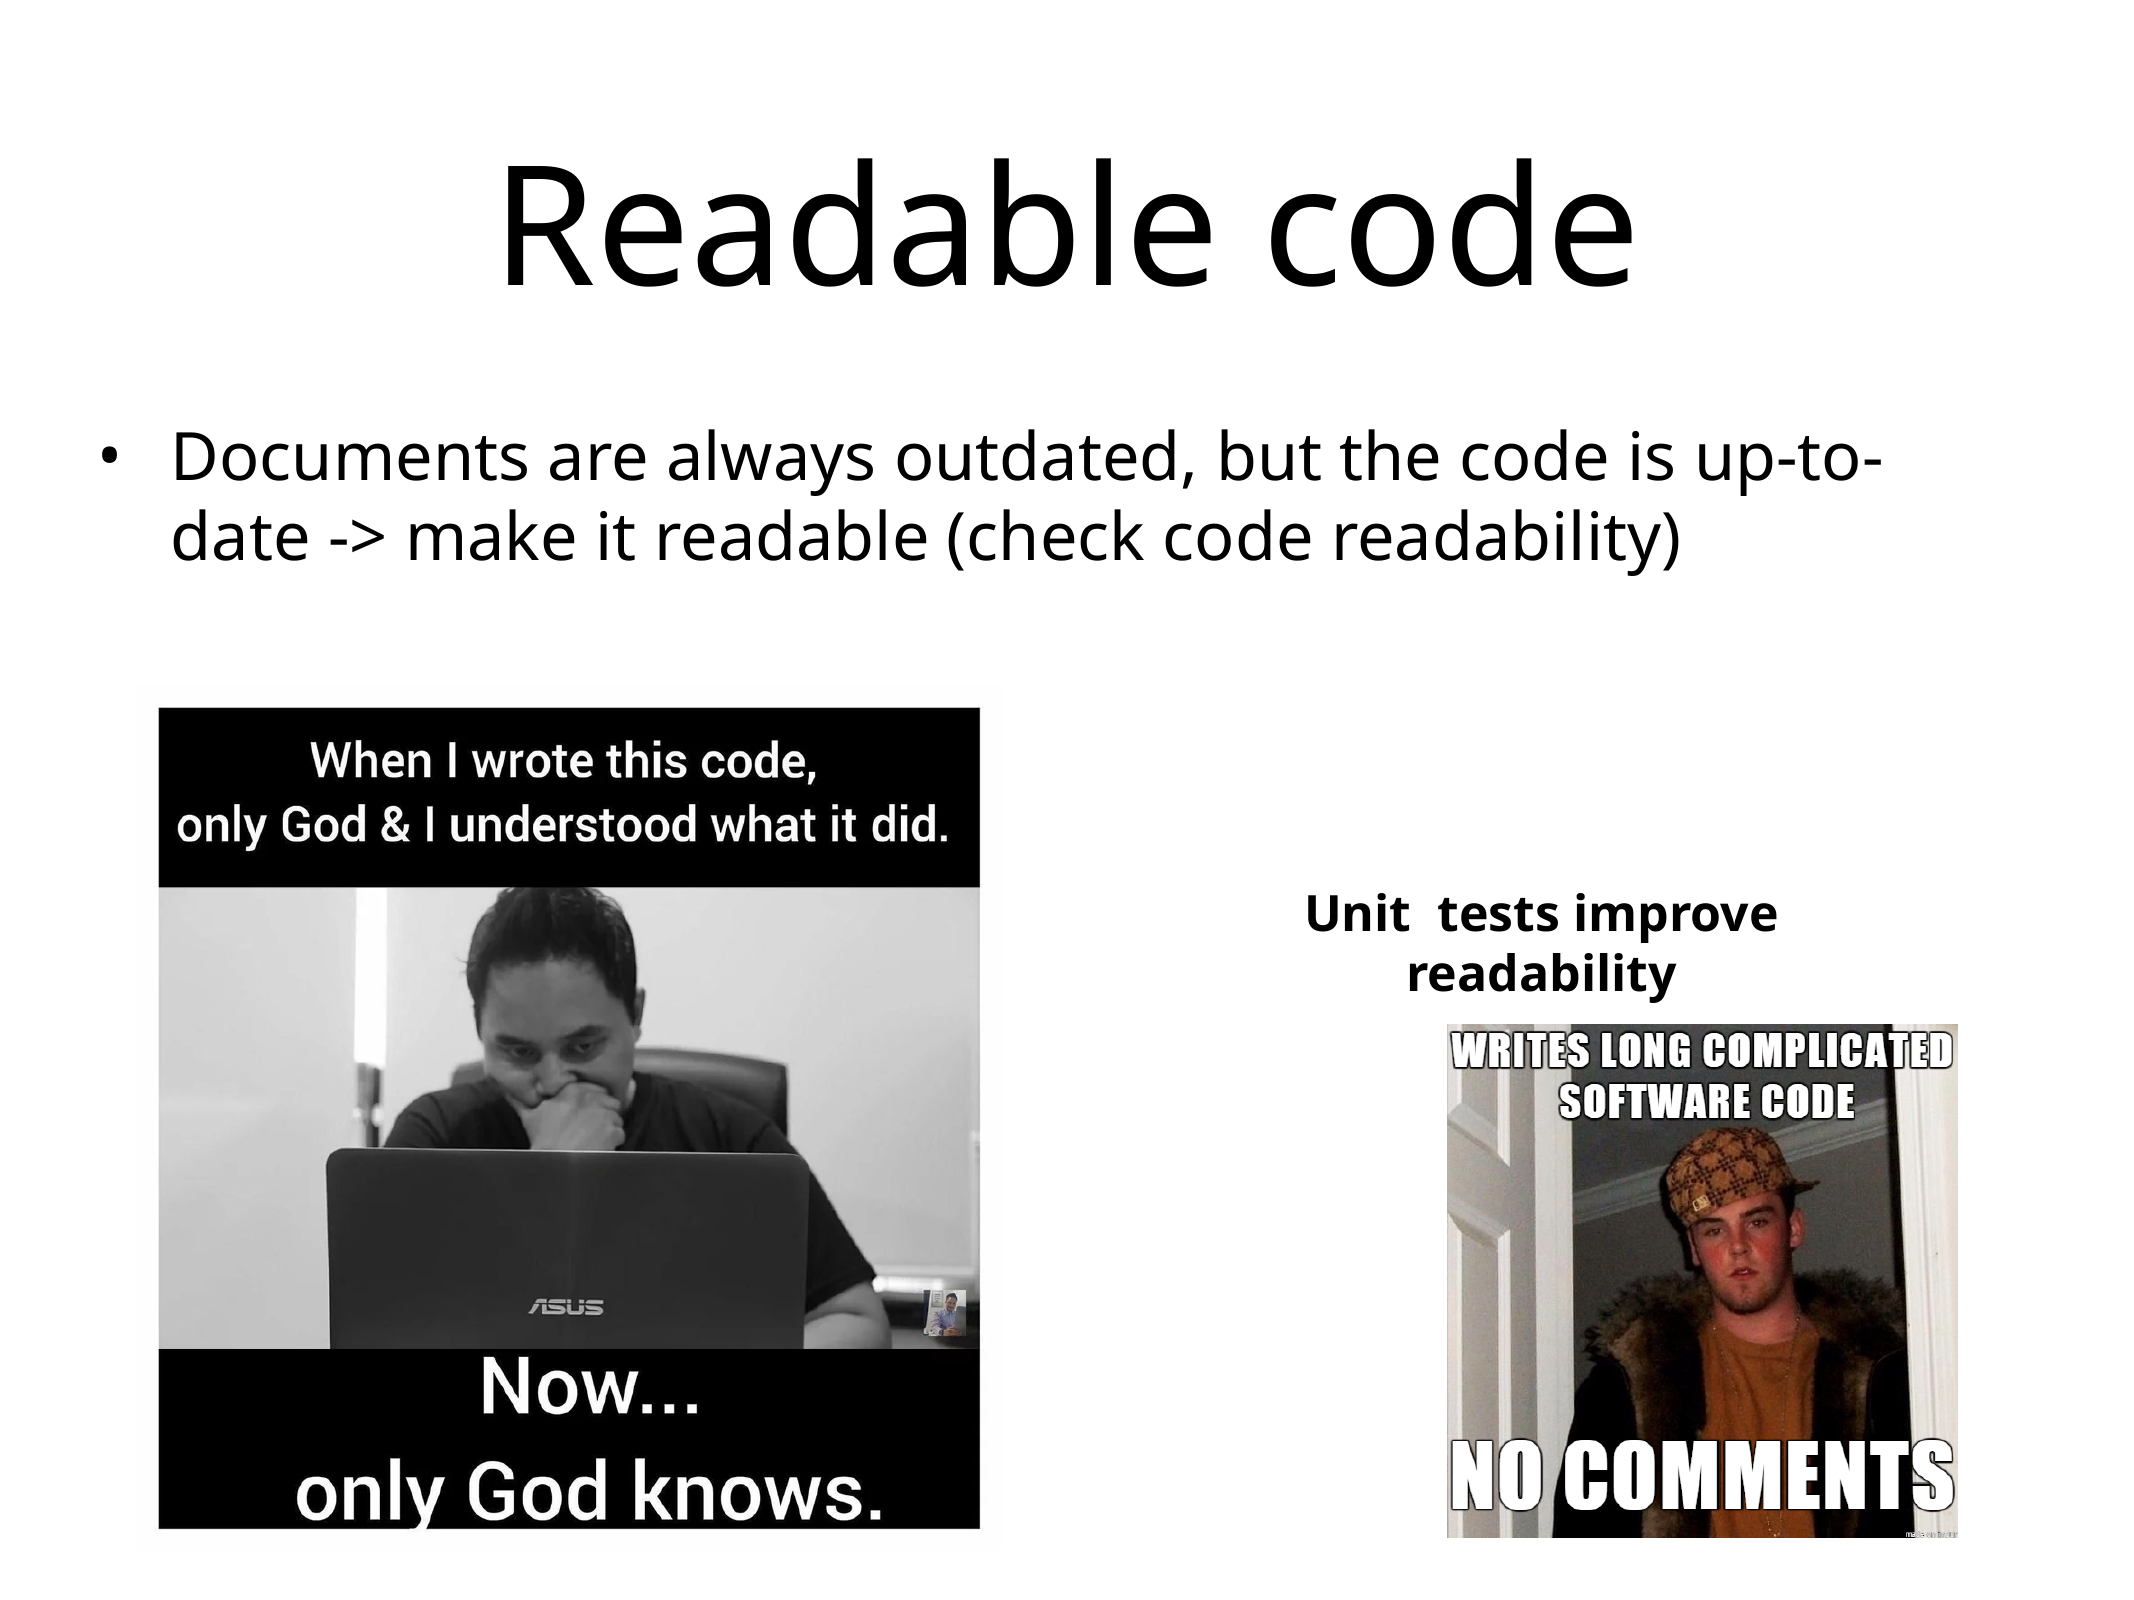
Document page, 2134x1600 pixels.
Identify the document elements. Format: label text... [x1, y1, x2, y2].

text_box Unit tests improve readability [1176, 873, 1907, 1010]
list Documents are always outdated, but the code is up-to-date -> make it readable (check code readability) [89, 377, 1911, 609]
title Readable code [156, 41, 1978, 396]
picture [1446, 1023, 1958, 1538]
picture [135, 685, 1003, 1552]
